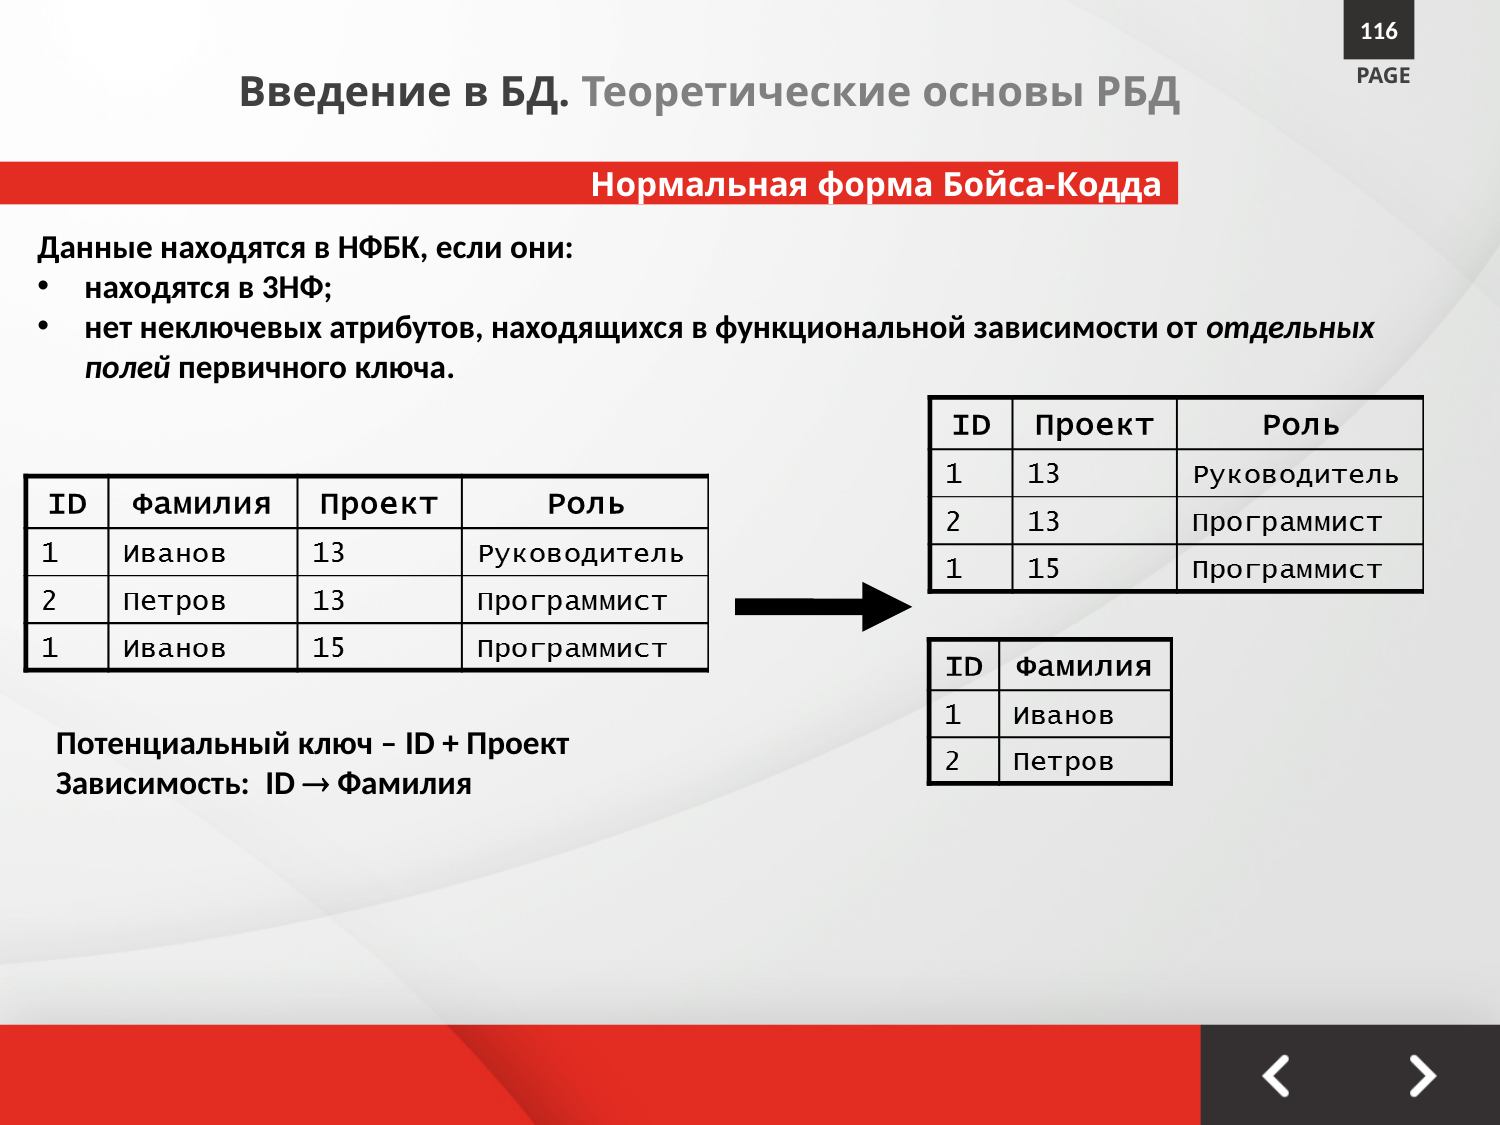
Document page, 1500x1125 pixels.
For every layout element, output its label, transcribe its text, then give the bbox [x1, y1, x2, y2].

text_box 116 [1342, 0, 1417, 61]
text_box Введение в БД. Теоретические основы РБД [22, 57, 1196, 123]
text_box PAGE [1341, 54, 1426, 96]
subtitle Нормальная форма Бойса-Кодда [0, 161, 1179, 205]
text_box Данные находятся в НФБК, если они: находятся в 3НФ; нет неключевых атрибутов, находящихся в функциональной зависимости от отдельных полей первичного ключа. [22, 217, 1459, 393]
text_box [735, 600, 913, 614]
picture [0, 0, 1500, 1125]
text_box Потенциальный ключ – ID + Проект Зависимость: ID  Фамилия [41, 713, 795, 809]
